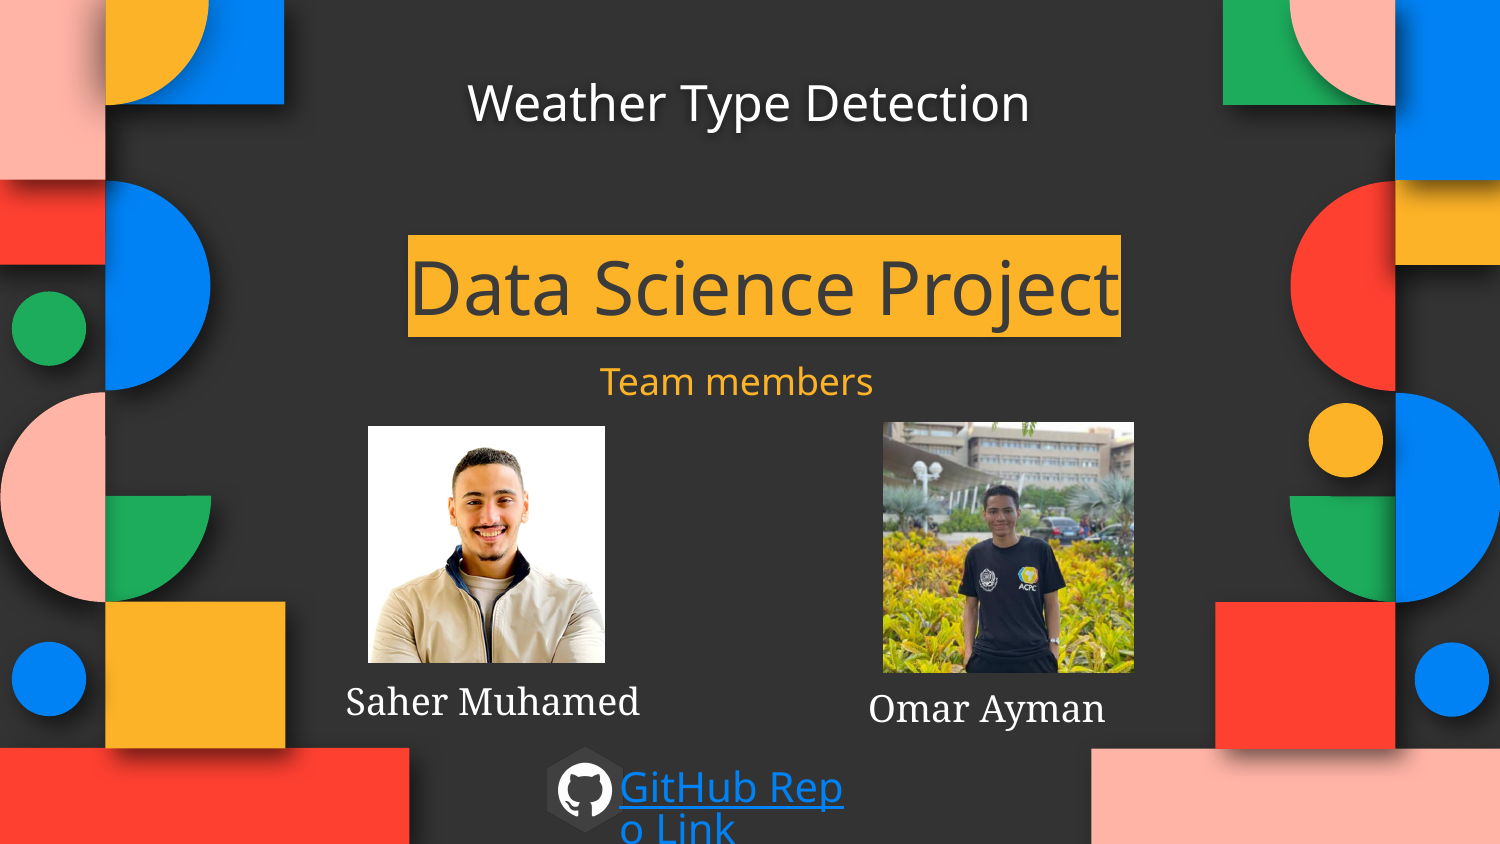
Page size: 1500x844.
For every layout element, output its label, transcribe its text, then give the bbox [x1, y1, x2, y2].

subtitle Team members [368, 346, 1084, 414]
title Weather Type Detection Data Science Project [261, 85, 1239, 295]
picture [883, 422, 1135, 674]
picture [541, 745, 629, 833]
text_box GitHub Repo Link [633, 755, 895, 823]
text_box Omar Ayman [791, 678, 1160, 737]
picture [367, 425, 605, 663]
text_box Saher Muhamed [261, 671, 702, 730]
